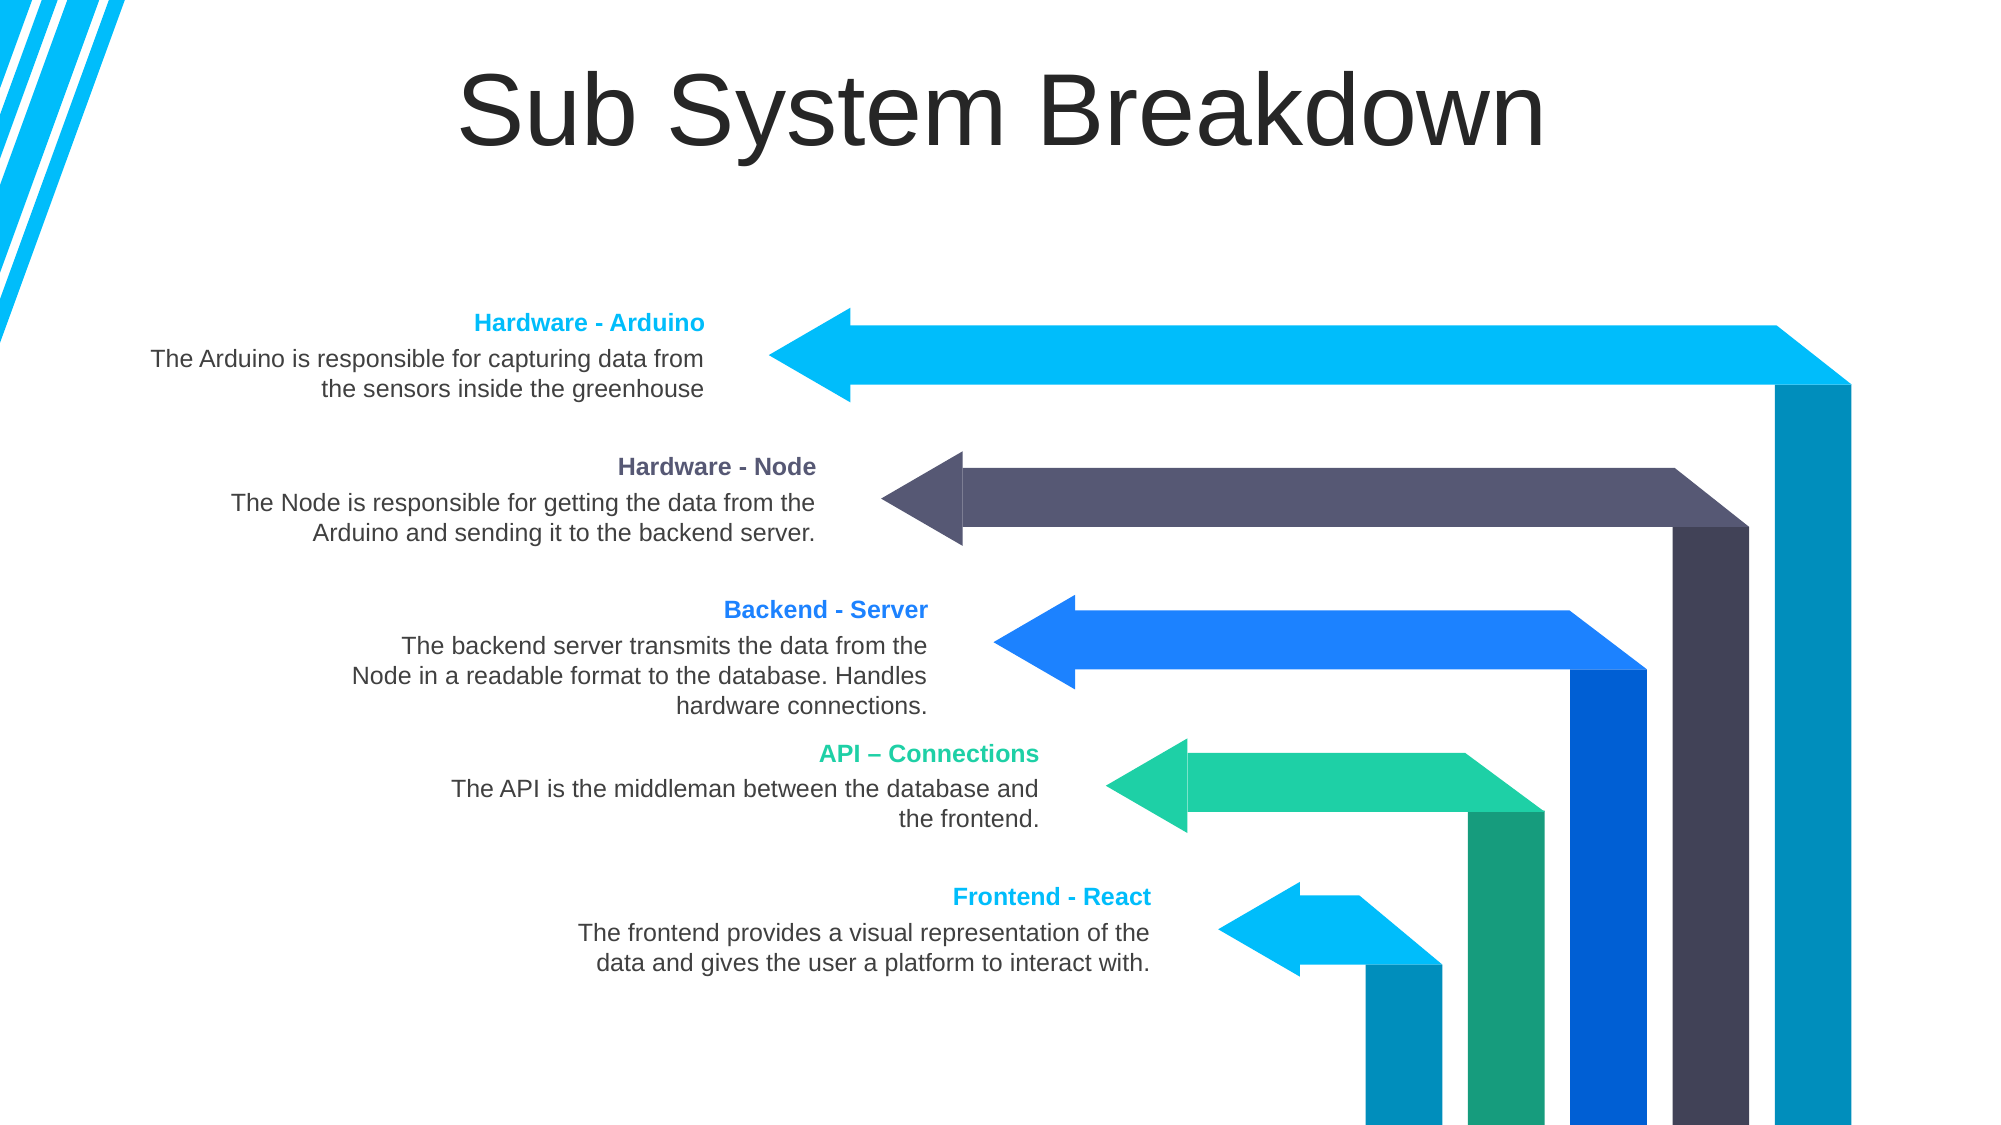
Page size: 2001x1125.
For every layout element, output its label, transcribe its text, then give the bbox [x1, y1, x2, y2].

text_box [320, 586, 944, 729]
text_box [1216, 880, 1301, 979]
text_box [964, 466, 1753, 528]
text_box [543, 873, 1167, 985]
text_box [432, 730, 1055, 842]
text_box [852, 324, 1855, 386]
text_box [1671, 528, 1750, 1125]
text_box [1077, 609, 1651, 671]
text_box [991, 593, 1077, 692]
text_box [1365, 964, 1443, 1125]
text_box [1569, 671, 1648, 1125]
text_box [1467, 813, 1546, 1125]
text_box [1301, 894, 1446, 966]
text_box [97, 299, 721, 411]
list Sub System Breakdown [53, 55, 1952, 175]
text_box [209, 443, 832, 555]
text_box [1774, 386, 1853, 1125]
text_box [879, 449, 964, 548]
text_box [766, 305, 852, 405]
text_box [1103, 736, 1189, 835]
text_box [1189, 751, 1548, 813]
